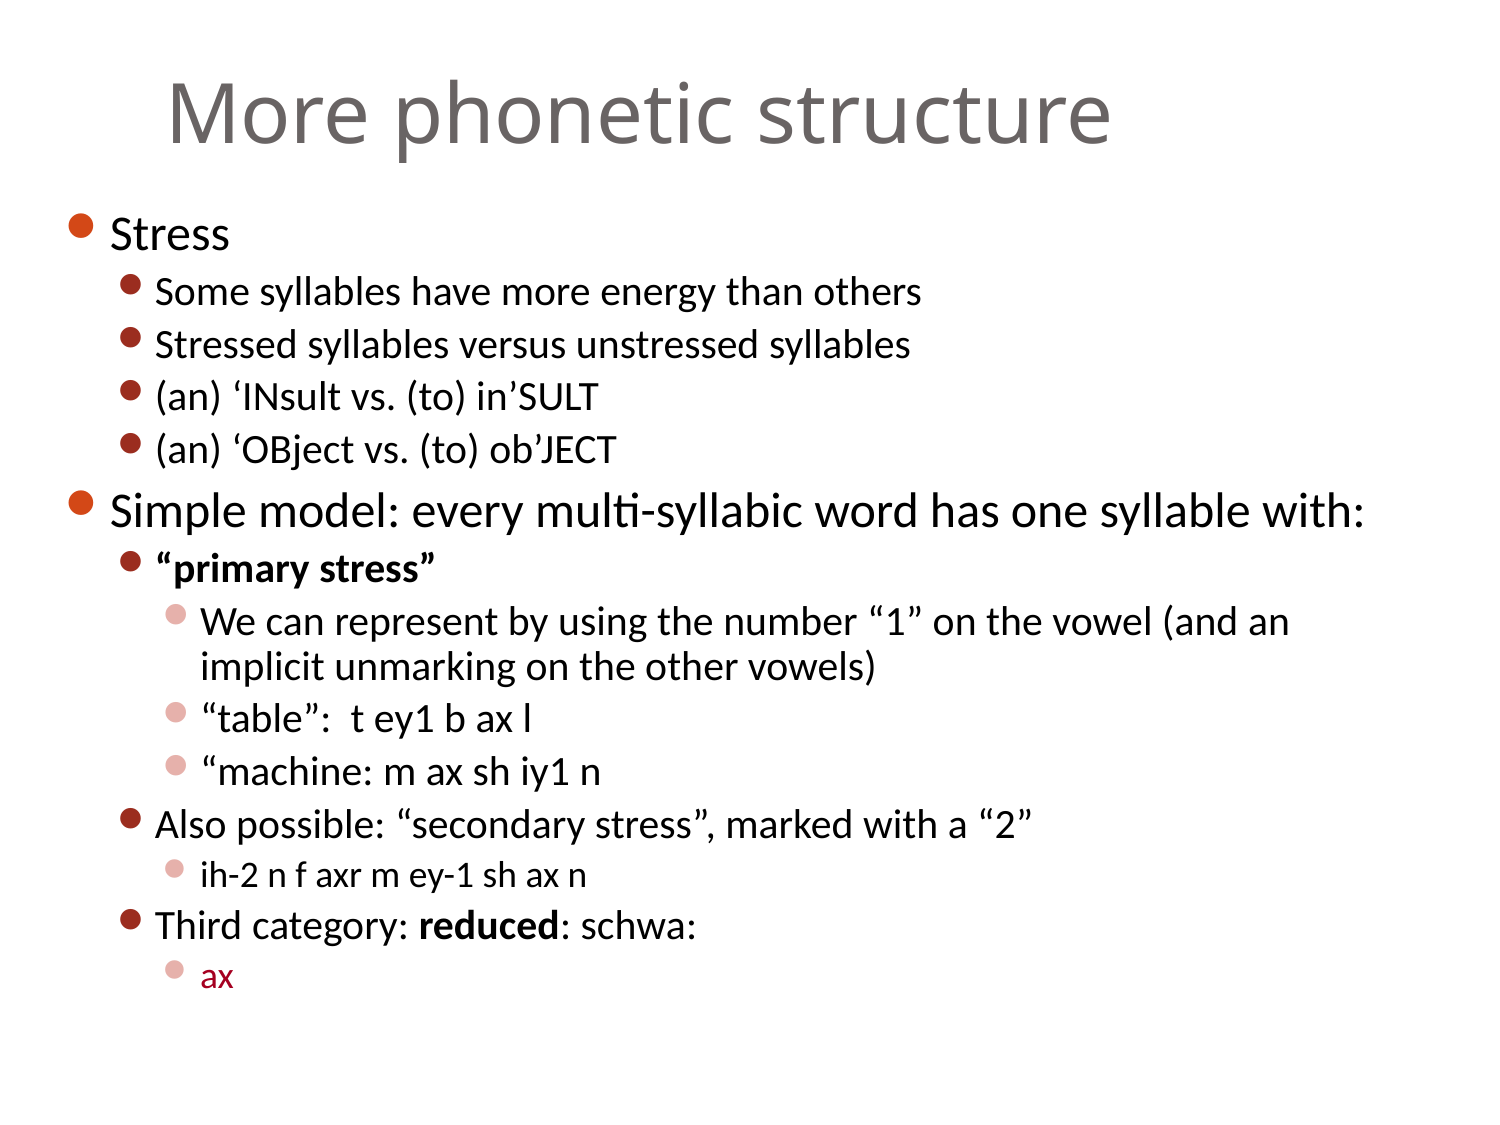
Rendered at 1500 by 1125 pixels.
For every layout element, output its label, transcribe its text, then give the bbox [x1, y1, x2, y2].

list Stress Some syllables have more energy than others Stressed syllables versus unstressed syllables (an) ‘INsult vs. (to) in’SULT (an) ‘OBject vs. (to) ob’JECT Simple model: every multi-syllabic word has one syllable with: “primary stress” We can represent by using the number “1” on the vowel (and an implicit unmarking on the other vowels) “table”: t ey1 b ax l “machine: m ax sh iy1 n Also possible: “secondary stress”, marked with a “2” ih-2 n f axr m ey-1 sh ax n Third category: reduced: schwa: ax [49, 199, 1401, 1063]
title More phonetic structure [149, 44, 1426, 176]
